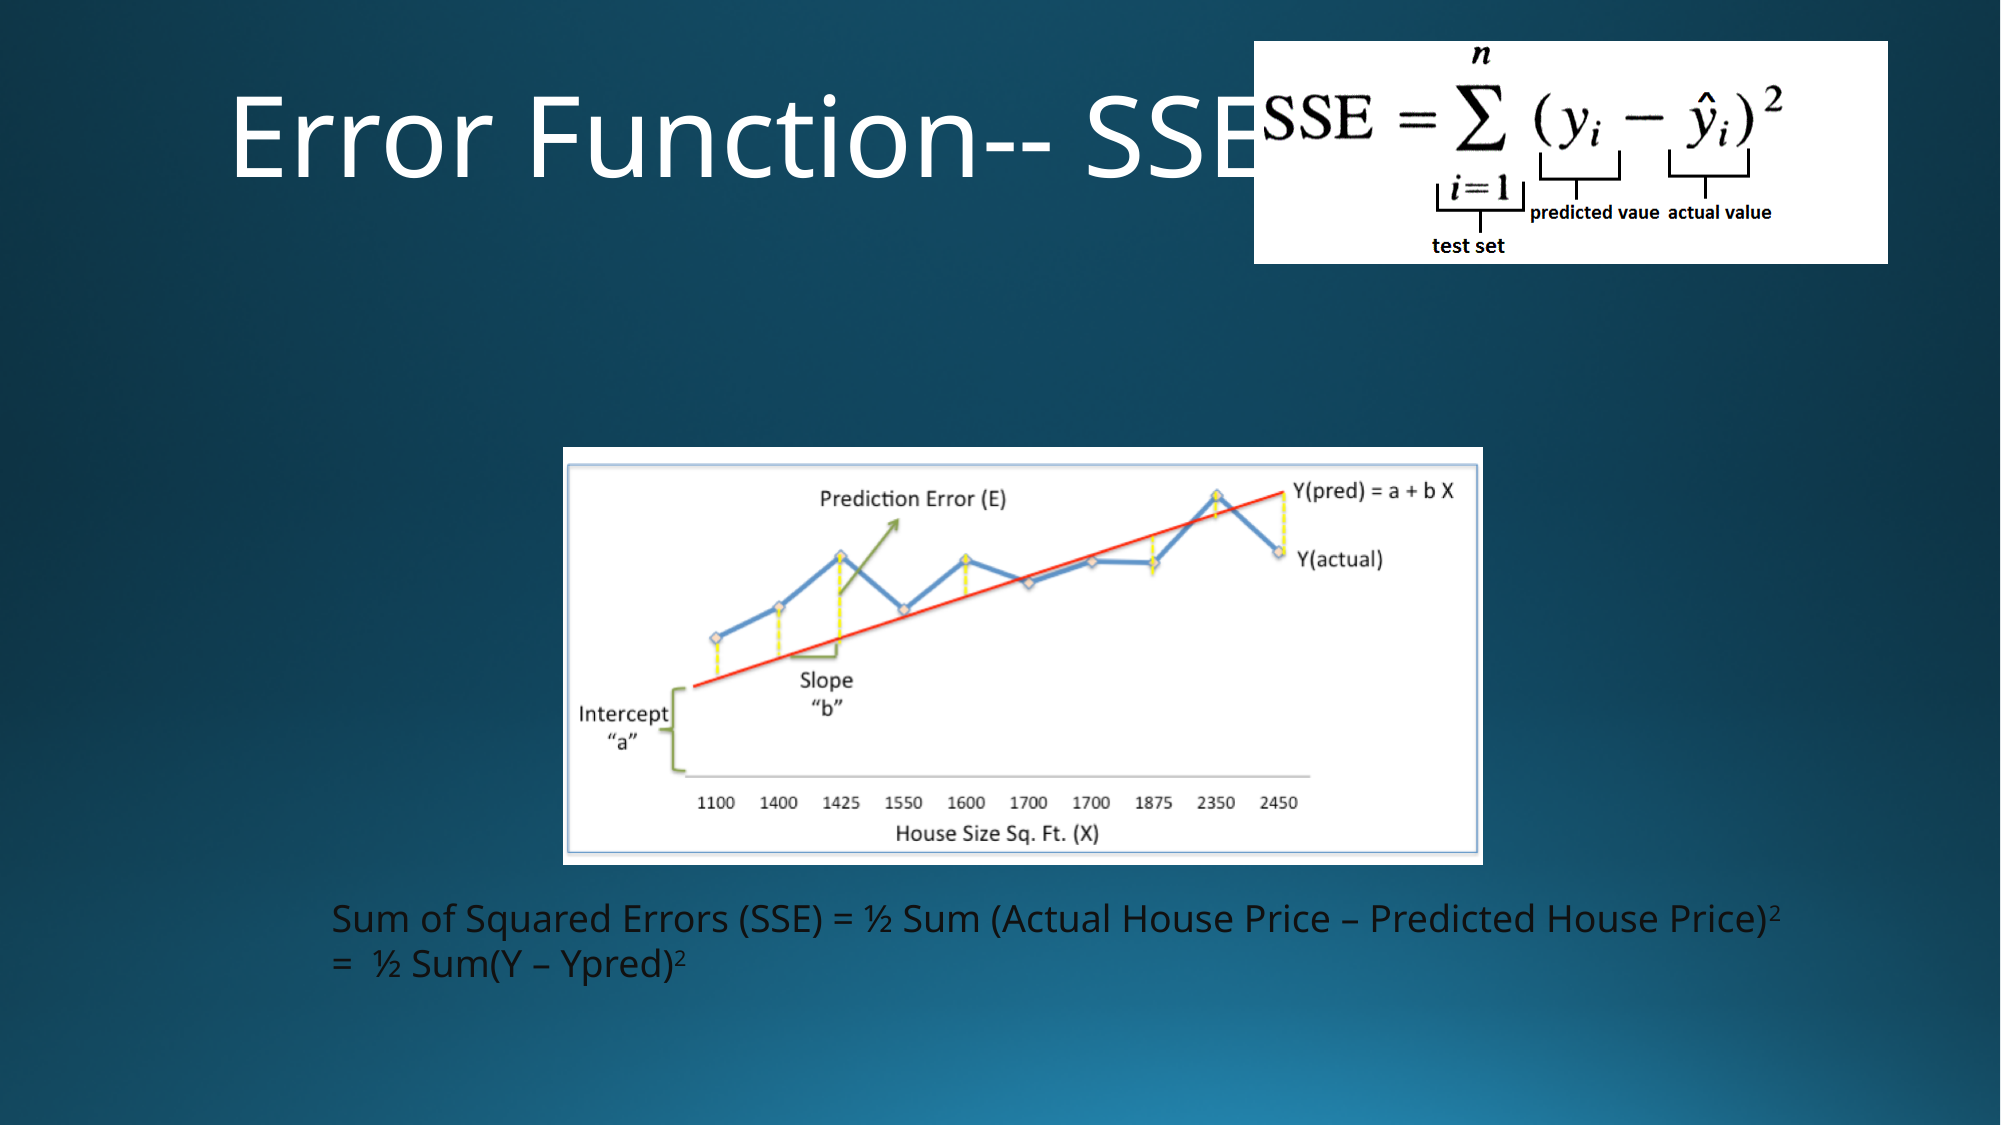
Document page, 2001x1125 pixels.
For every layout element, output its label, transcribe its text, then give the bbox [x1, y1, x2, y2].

picture [0, 0, 2001, 1125]
text_box Sum of Squared Errors (SSE) = ½ Sum (Actual House Price – Predicted House Price)2 = ½ Sum(Y – Ypred)2 [316, 887, 1964, 993]
title Error Function-- SSE [173, 32, 1325, 250]
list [563, 447, 1483, 865]
